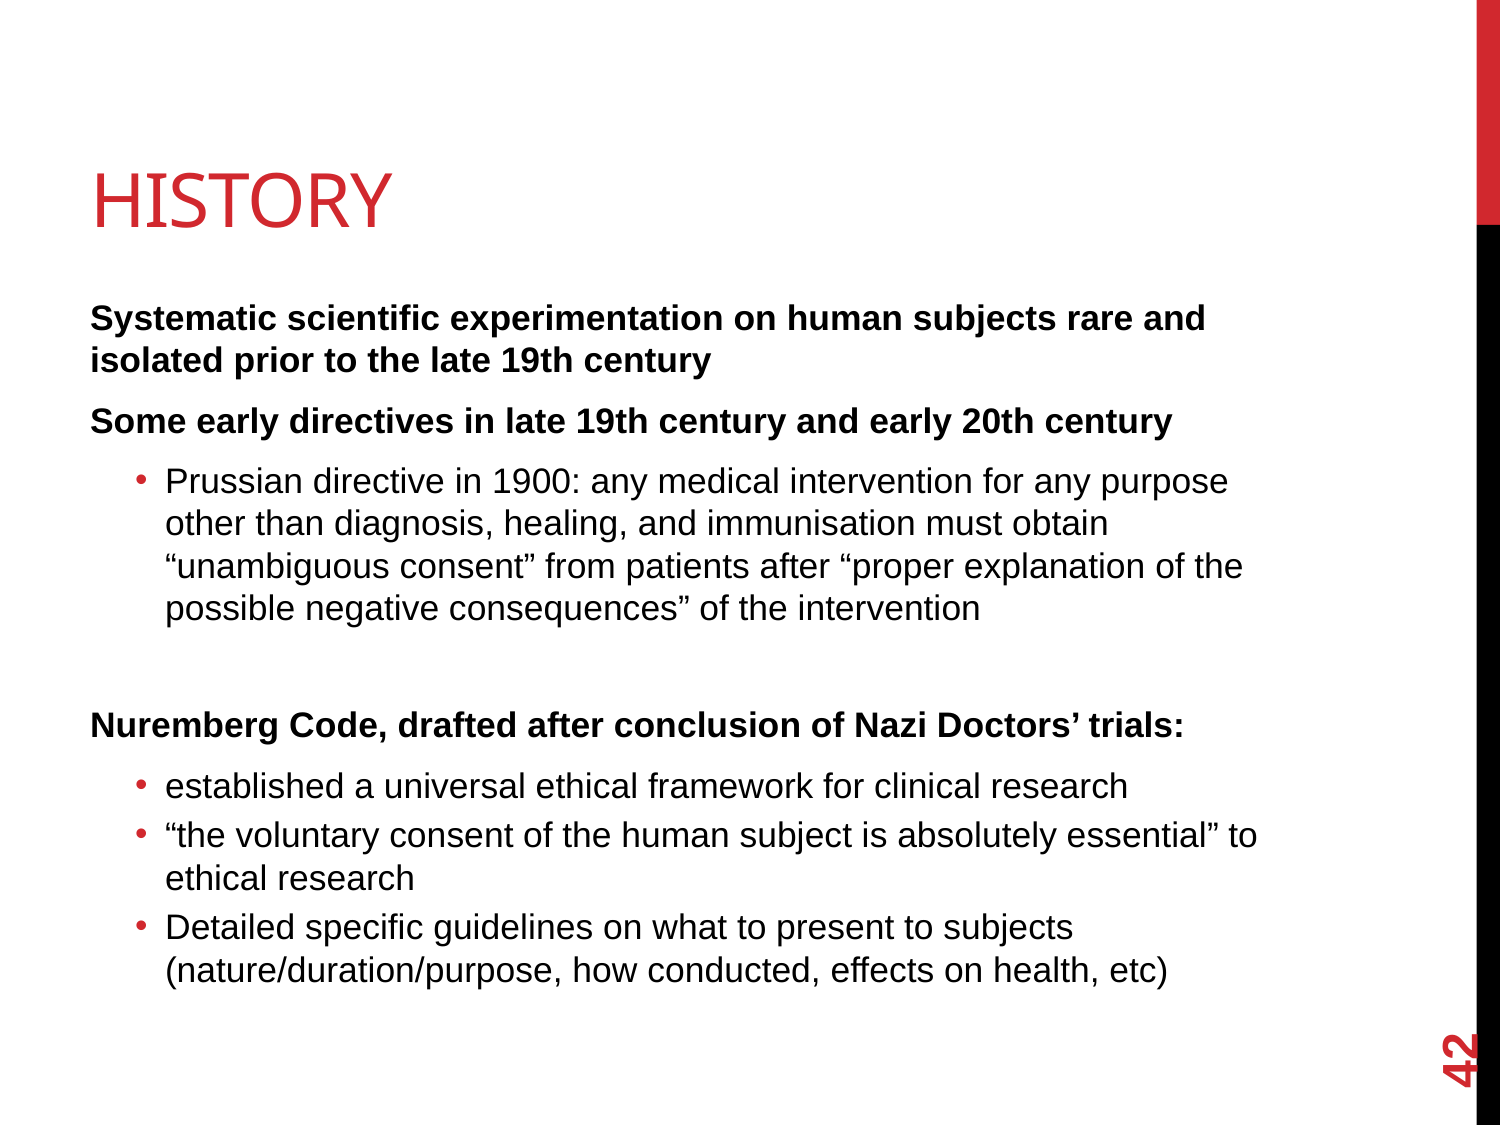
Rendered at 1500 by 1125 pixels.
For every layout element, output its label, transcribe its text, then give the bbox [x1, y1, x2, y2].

title History [75, 25, 1025, 250]
list Systematic scientific experimentation on human subjects rare and isolated prior to the late 19th century Some early directives in late 19th century and early 20th century Prussian directive in 1900: any medical intervention for any purpose other than diagnosis, healing, and immunisation must obtain “unambiguous consent” from patients after “proper explanation of the possible negative consequences” of the intervention Nuremberg Code, drafted after conclusion of Nazi Doctors’ trials: established a universal ethical framework for clinical research “the voluntary consent of the human subject is absolutely essential” to ethical research Detailed specific guidelines on what to present to subjects (nature/duration/purpose, how conducted, effects on health, etc) [75, 287, 1325, 1005]
slide_number 42 [1427, 887, 1488, 1104]
